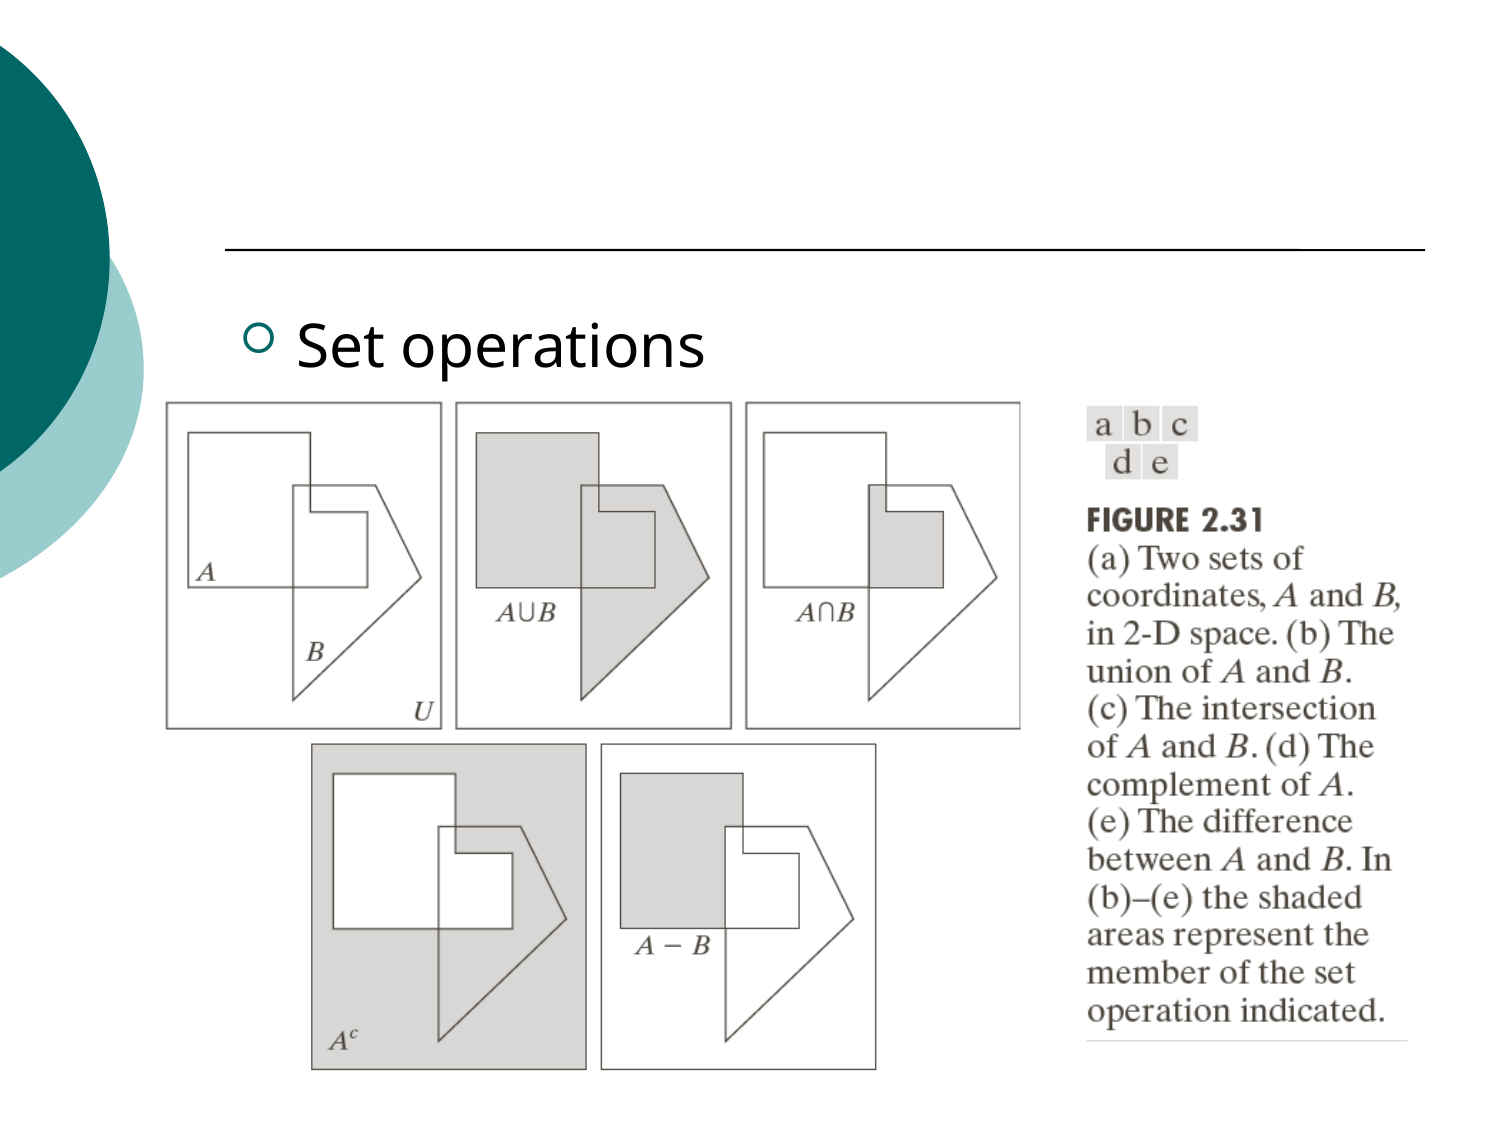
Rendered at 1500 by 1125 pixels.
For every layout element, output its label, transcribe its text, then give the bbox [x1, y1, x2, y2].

list Set operations [224, 299, 1425, 975]
picture [1074, 399, 1412, 1051]
picture [162, 398, 1025, 1073]
